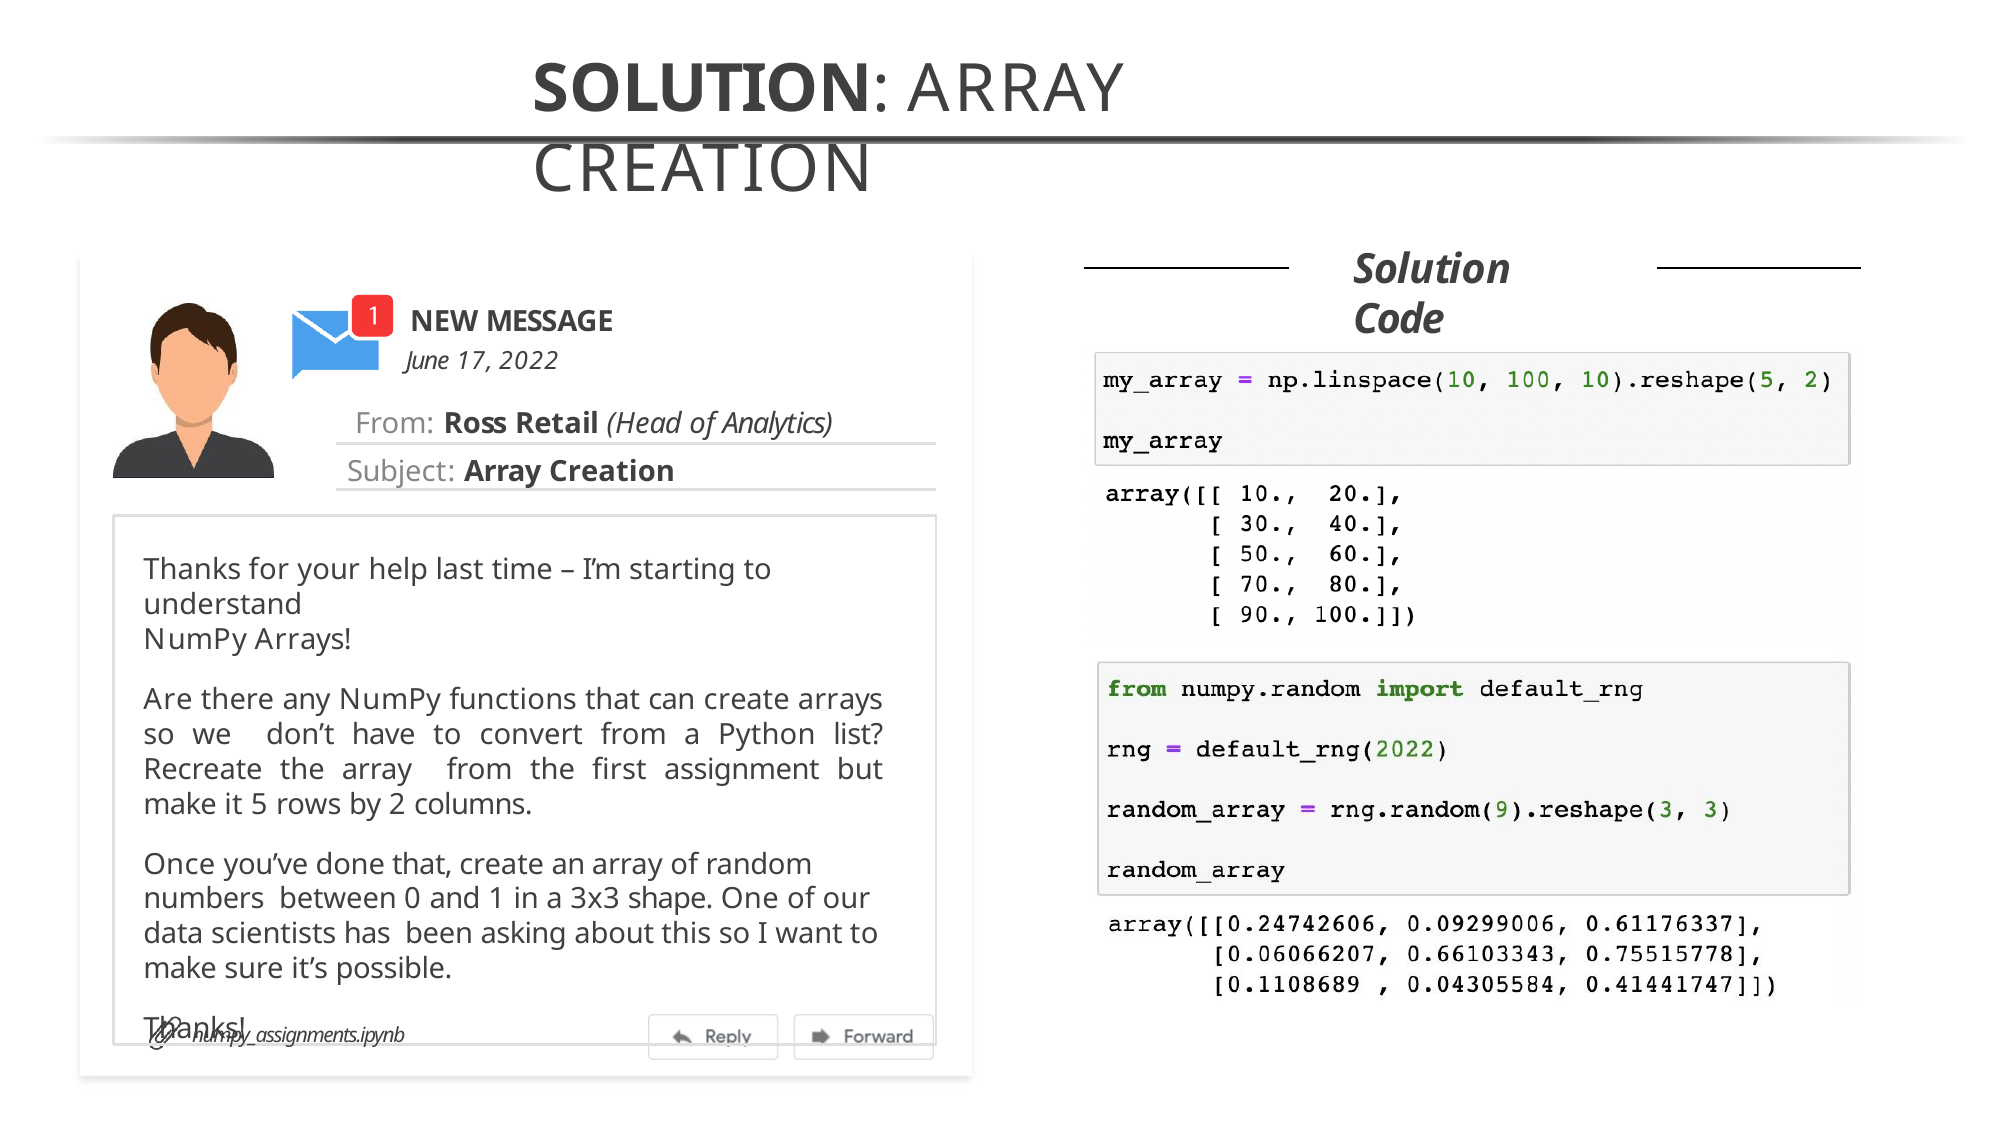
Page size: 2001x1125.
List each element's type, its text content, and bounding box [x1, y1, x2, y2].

text_box Solution Code [1351, 240, 1597, 343]
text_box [73, 251, 978, 1090]
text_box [113, 292, 941, 1065]
title SOLUTION: ARRAY CREATION [530, 155, 1470, 233]
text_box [1087, 345, 1860, 1009]
title SOLUTION: ARRAY CREATION [530, 42, 1470, 133]
picture [35, 135, 1965, 144]
